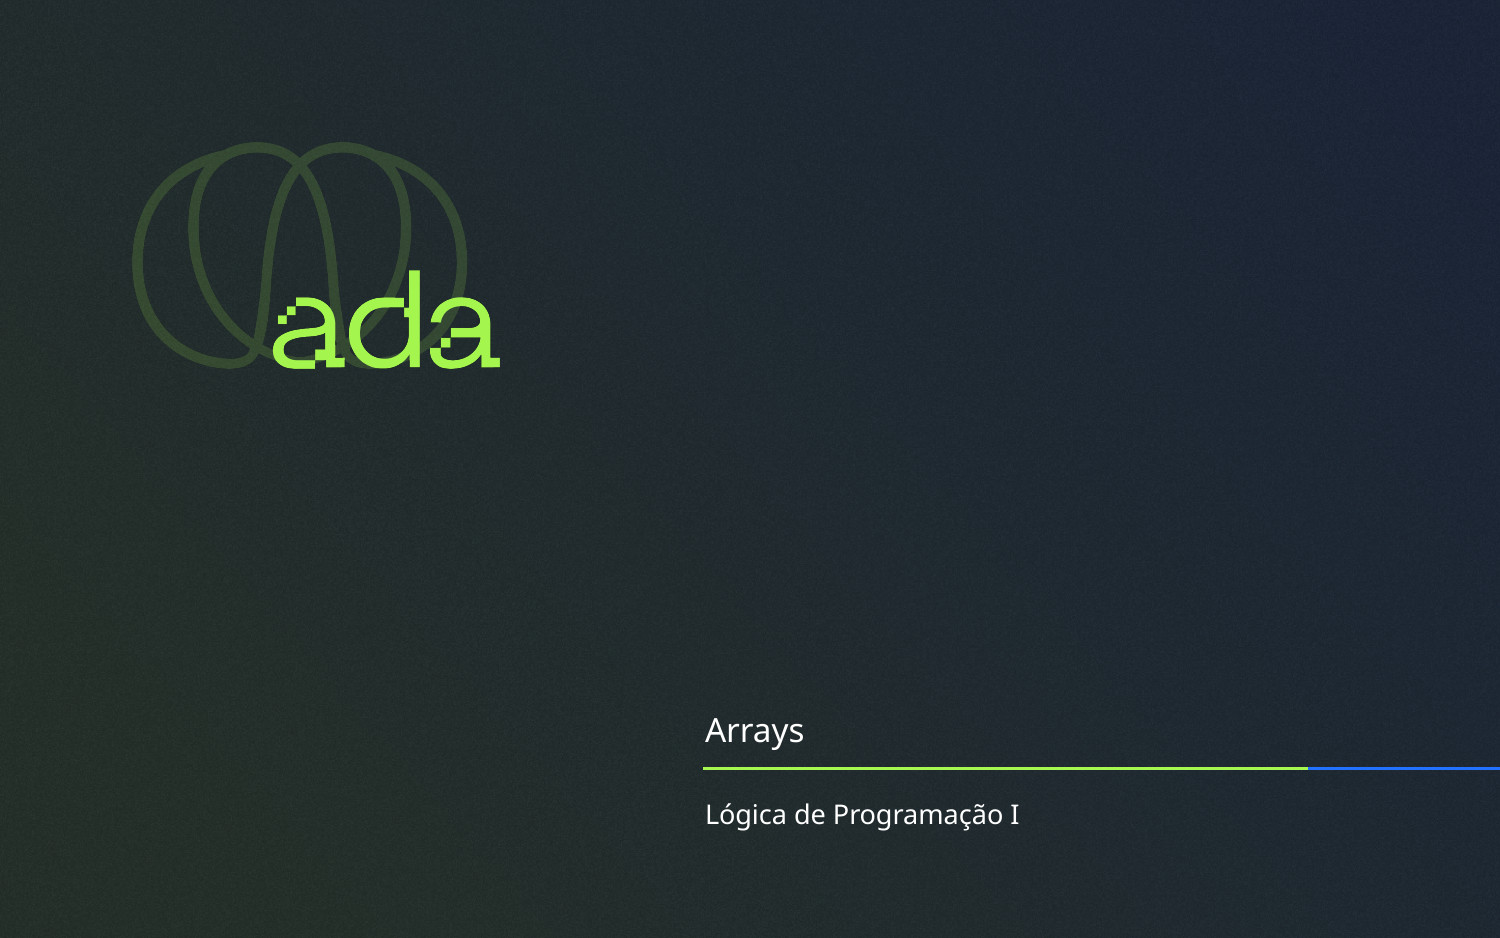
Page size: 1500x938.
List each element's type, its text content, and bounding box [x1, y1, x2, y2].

text_box Arrays [690, 694, 1338, 764]
text_box Lógica de Programação I [690, 782, 1363, 846]
picture [0, 0, 1500, 938]
